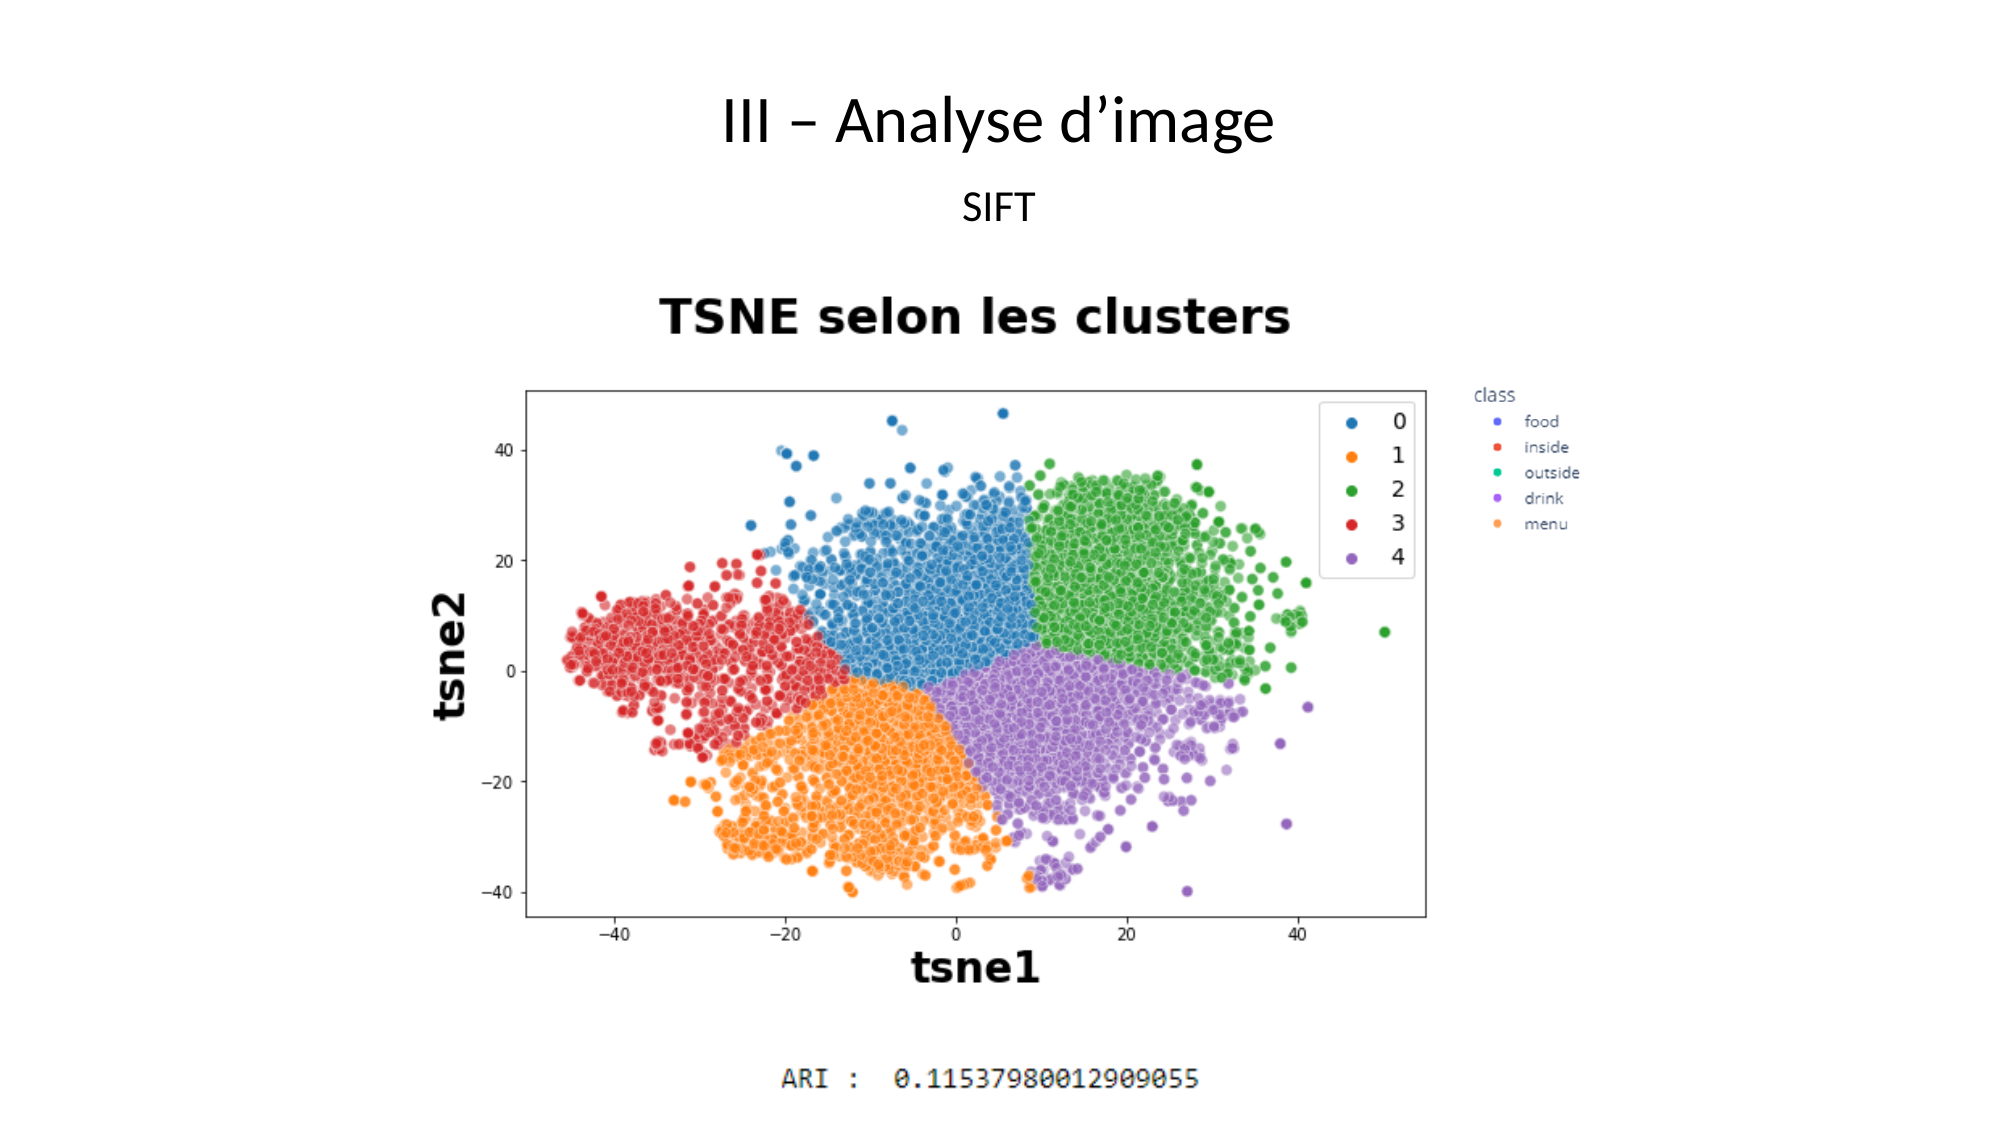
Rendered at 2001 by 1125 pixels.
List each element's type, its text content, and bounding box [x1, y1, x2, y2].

picture [396, 243, 1604, 1122]
text_box III – Analyse d’image [624, 68, 1374, 164]
text_box SIFT [624, 169, 1374, 238]
